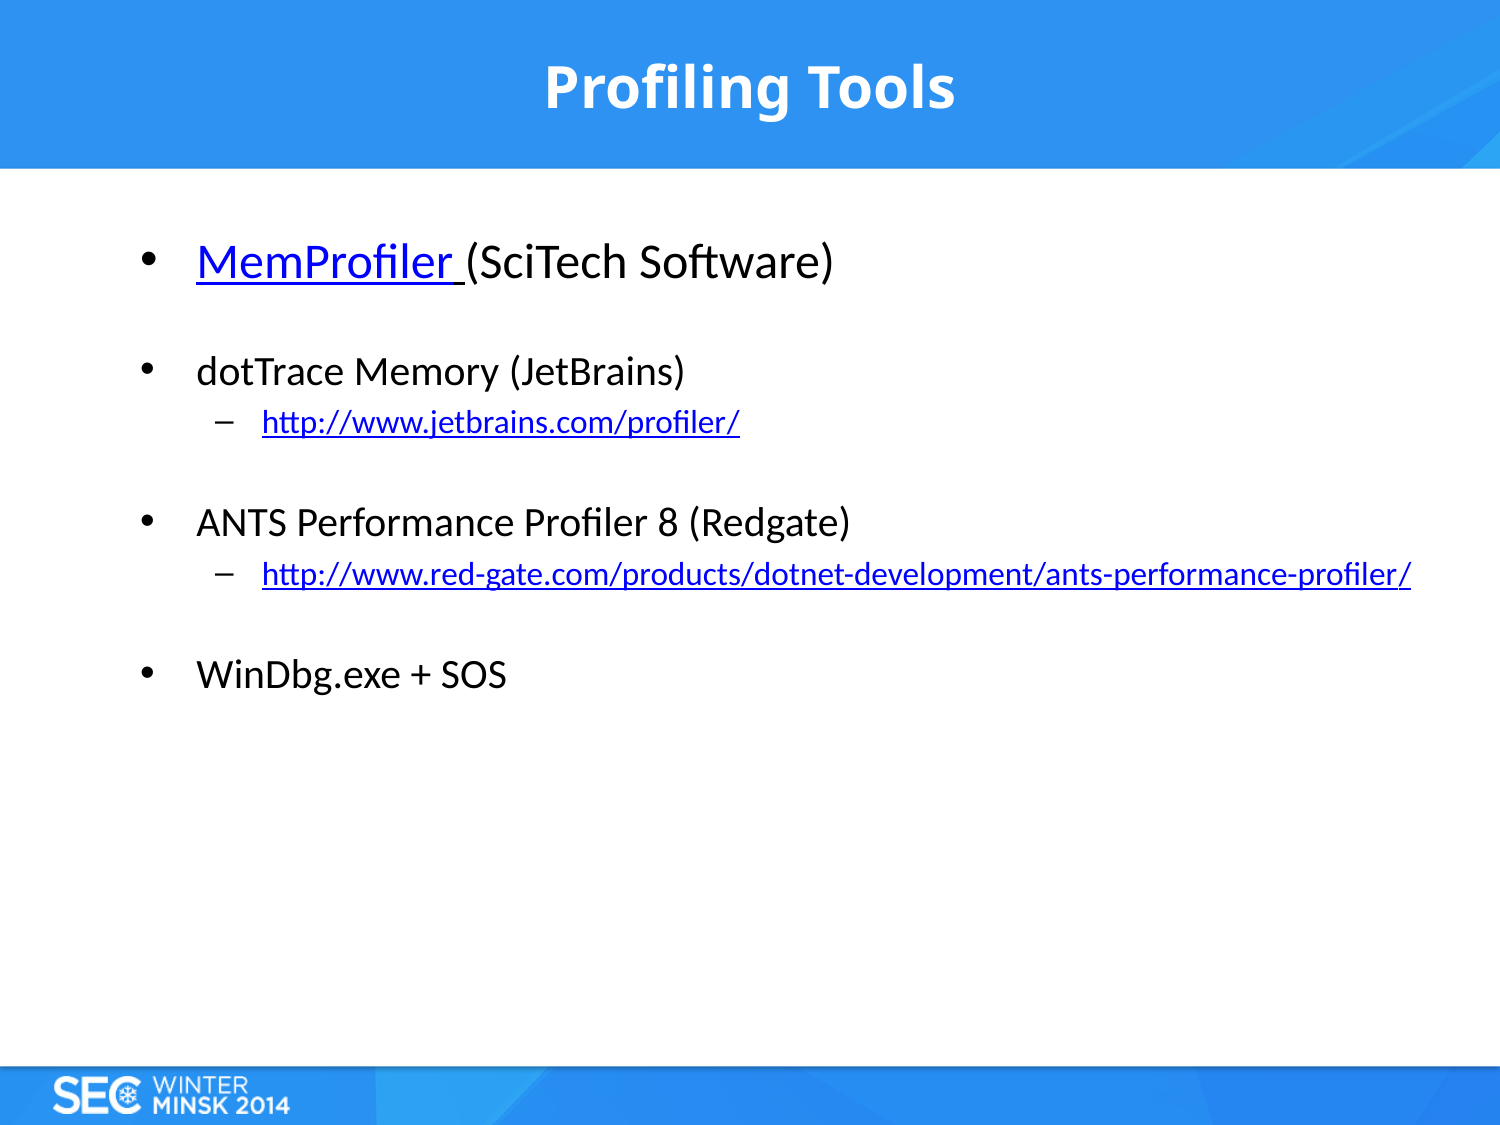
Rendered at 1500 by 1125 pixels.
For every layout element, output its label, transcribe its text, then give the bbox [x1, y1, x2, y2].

text_box MemProfiler (SciTech Software) dotTrace Memory (JetBrains) http://www.jetbrains.com/profiler/ ANTS Performance Profiler 8 (Redgate) http://www.red-gate.com/products/dotnet-development/ants-performance-profiler/ WinDbg.exe + SOS [125, 221, 1484, 1060]
text_box [100, 196, 1459, 1035]
title Profiling Tools [53, 42, 1447, 129]
picture [0, 1067, 1500, 1125]
picture [0, 0, 1500, 168]
